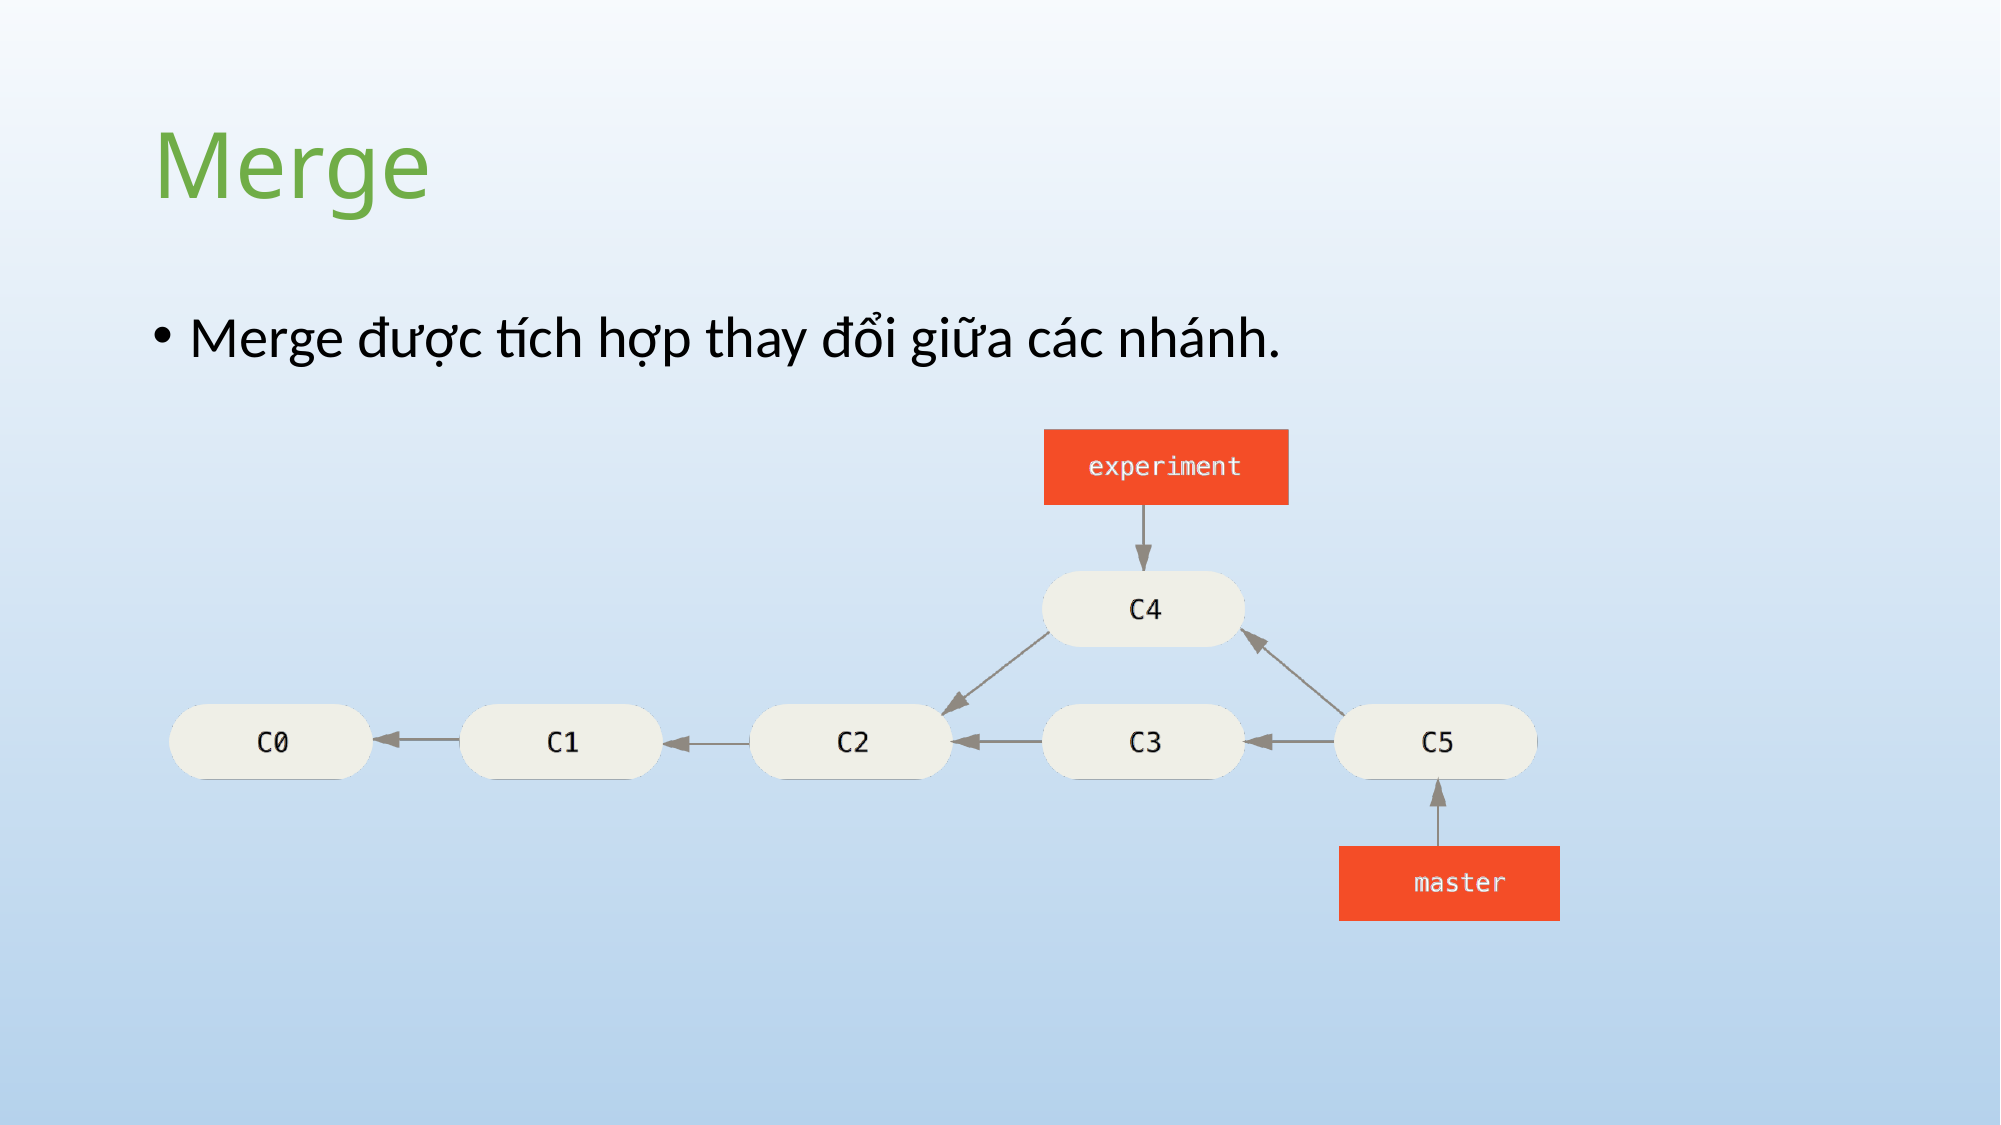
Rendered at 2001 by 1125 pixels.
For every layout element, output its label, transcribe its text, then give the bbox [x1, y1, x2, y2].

list Merge được tích hợp thay đổi giữa các nhánh. [137, 299, 1863, 1014]
picture [137, 404, 1560, 946]
title Merge [137, 59, 1863, 278]
